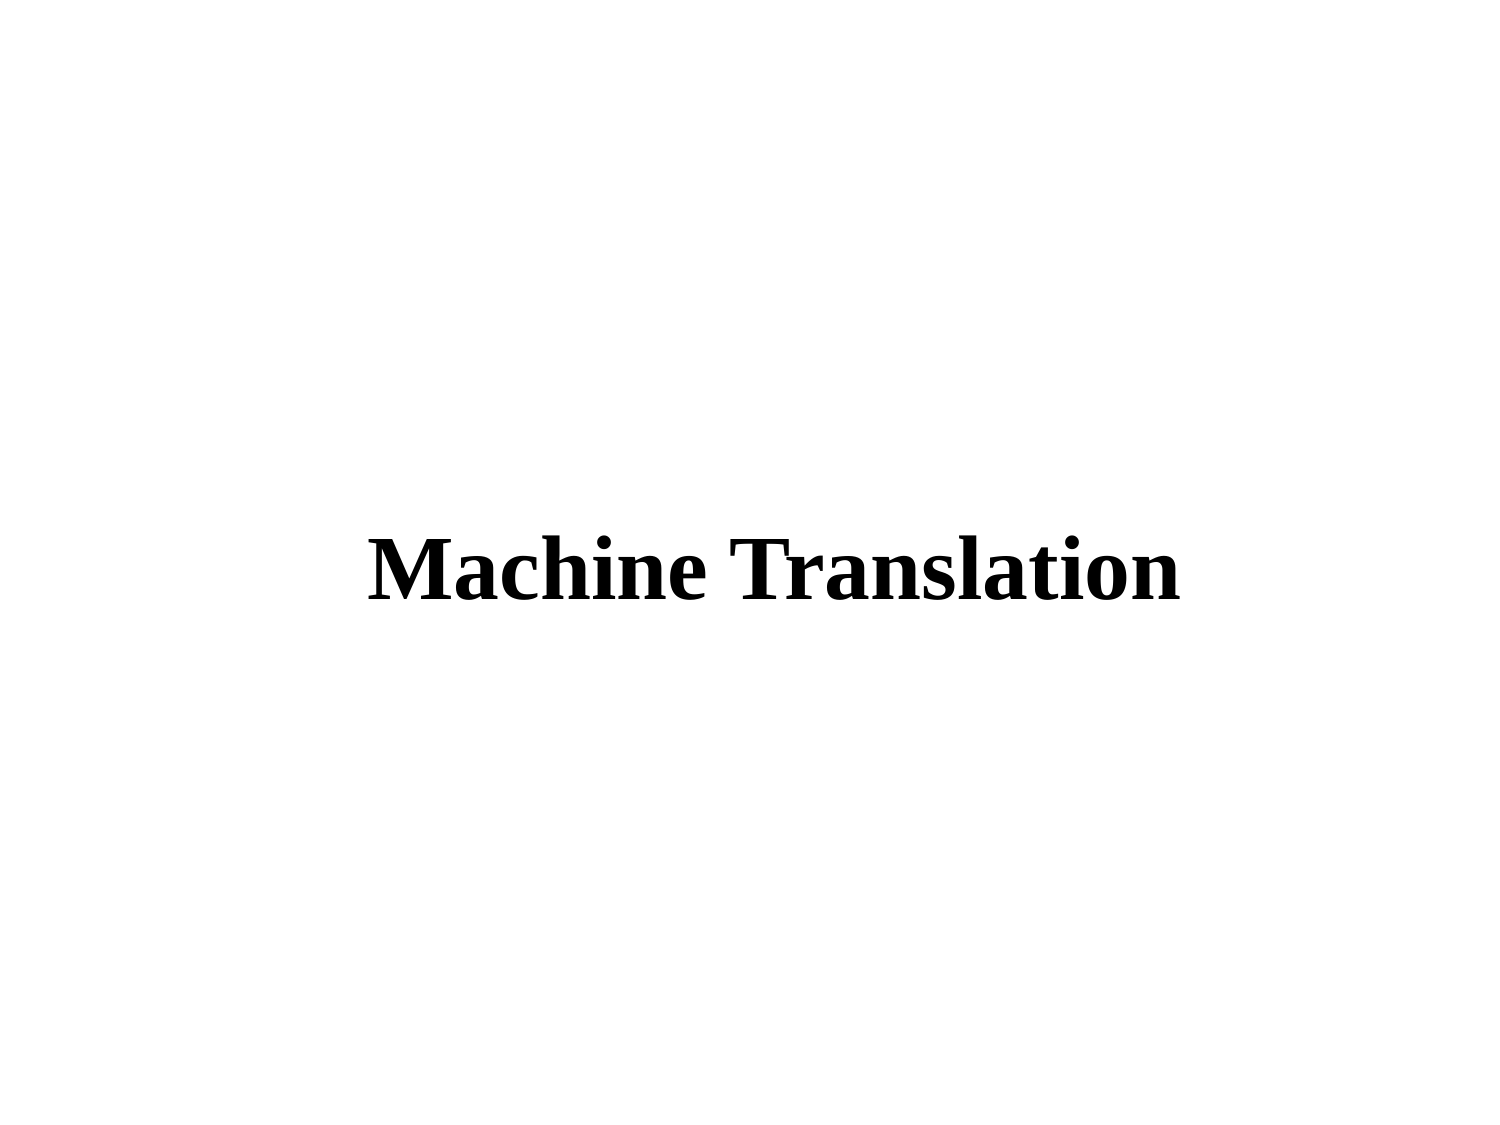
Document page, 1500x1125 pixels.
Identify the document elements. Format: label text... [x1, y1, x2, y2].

title Machine Translation [137, 441, 1413, 684]
